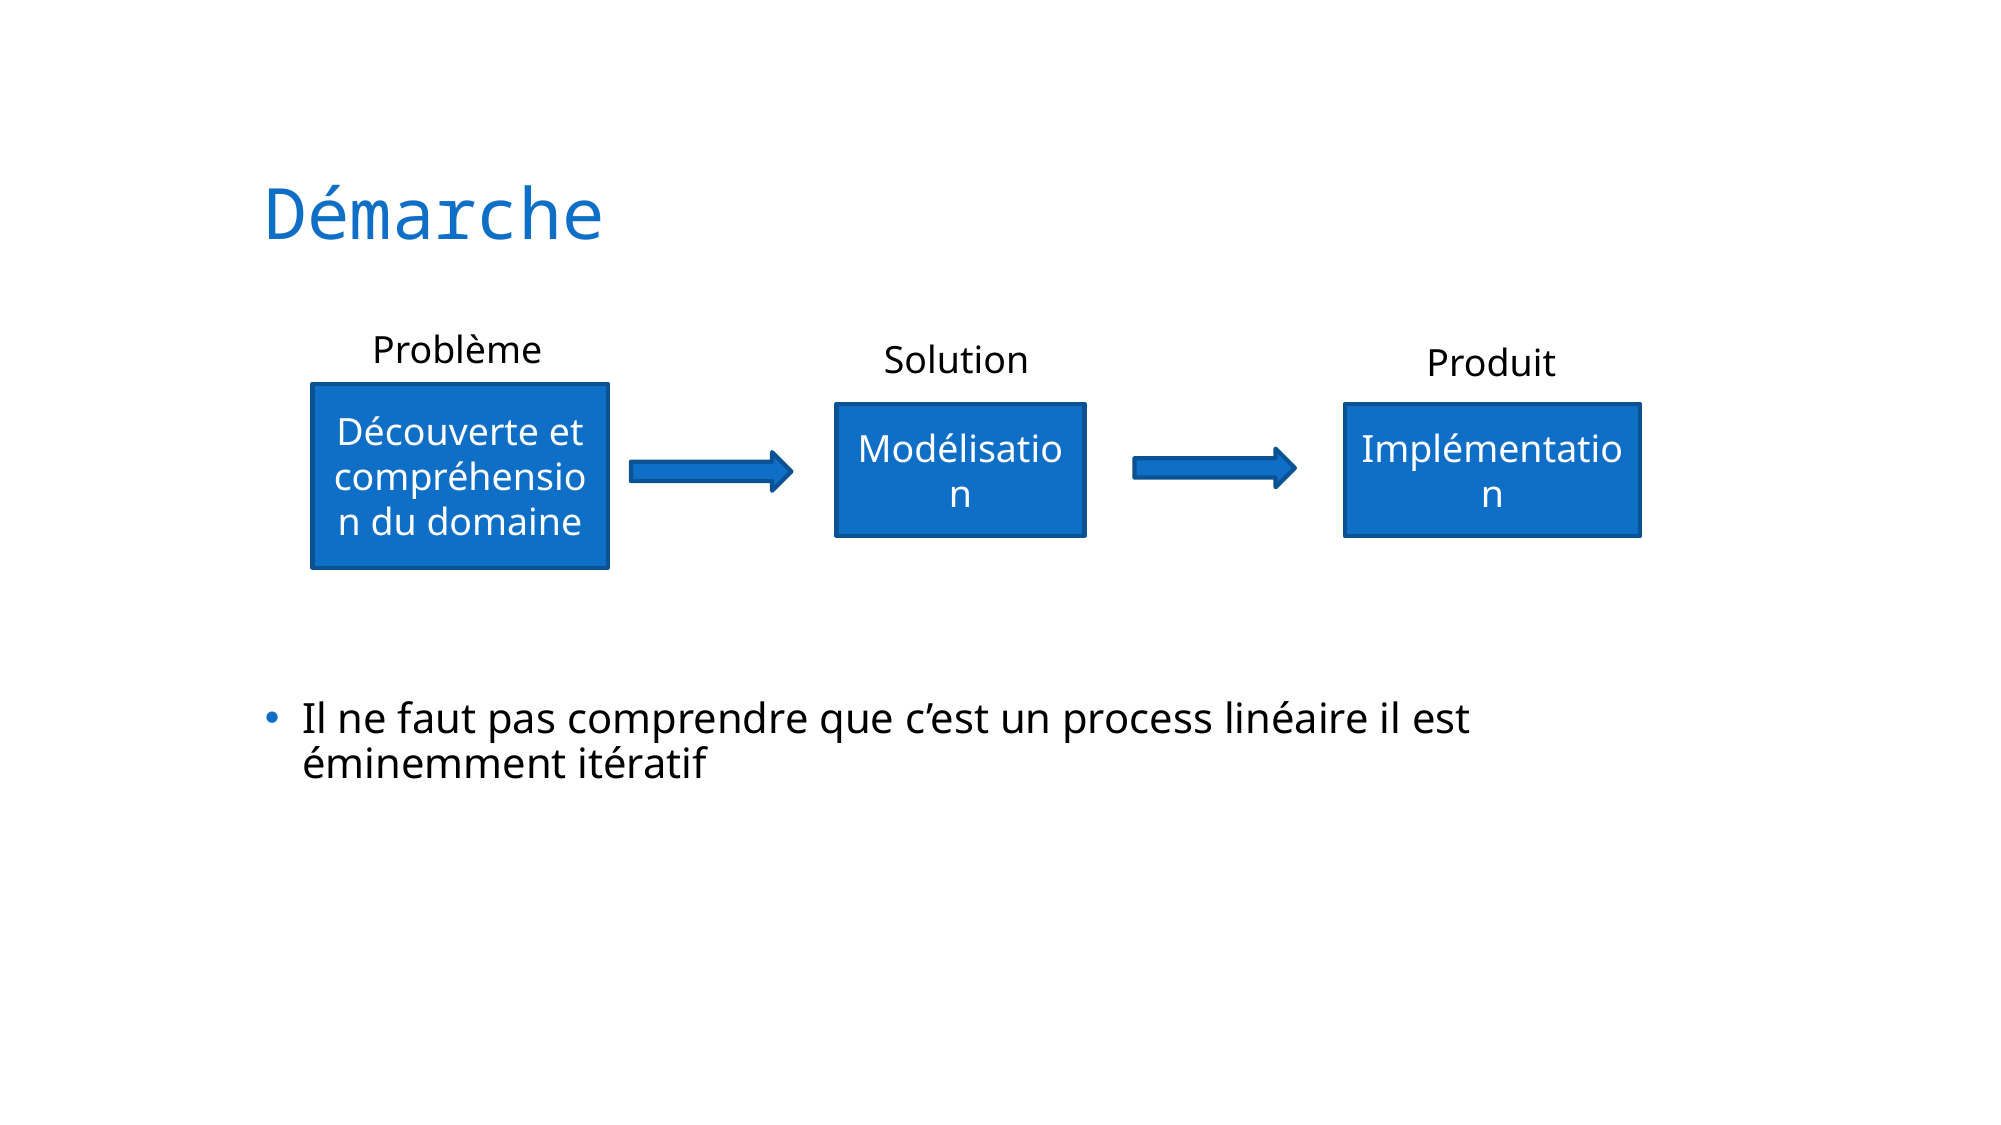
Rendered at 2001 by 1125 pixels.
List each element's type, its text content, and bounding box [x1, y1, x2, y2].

text_box Produit [1411, 331, 1574, 391]
text_box Modélisation [834, 402, 1087, 538]
text_box Il ne faut pas comprendre que c’est un process linéaire il est éminemment itératif [249, 689, 1750, 1000]
text_box Implémentation [1343, 402, 1642, 538]
text_box Démarche [249, 74, 1750, 263]
text_box Solution [869, 328, 1052, 389]
text_box [1132, 446, 1297, 490]
text_box Problème [357, 319, 563, 379]
text_box [628, 450, 794, 493]
text_box Découverte et compréhension du domaine [310, 382, 610, 570]
